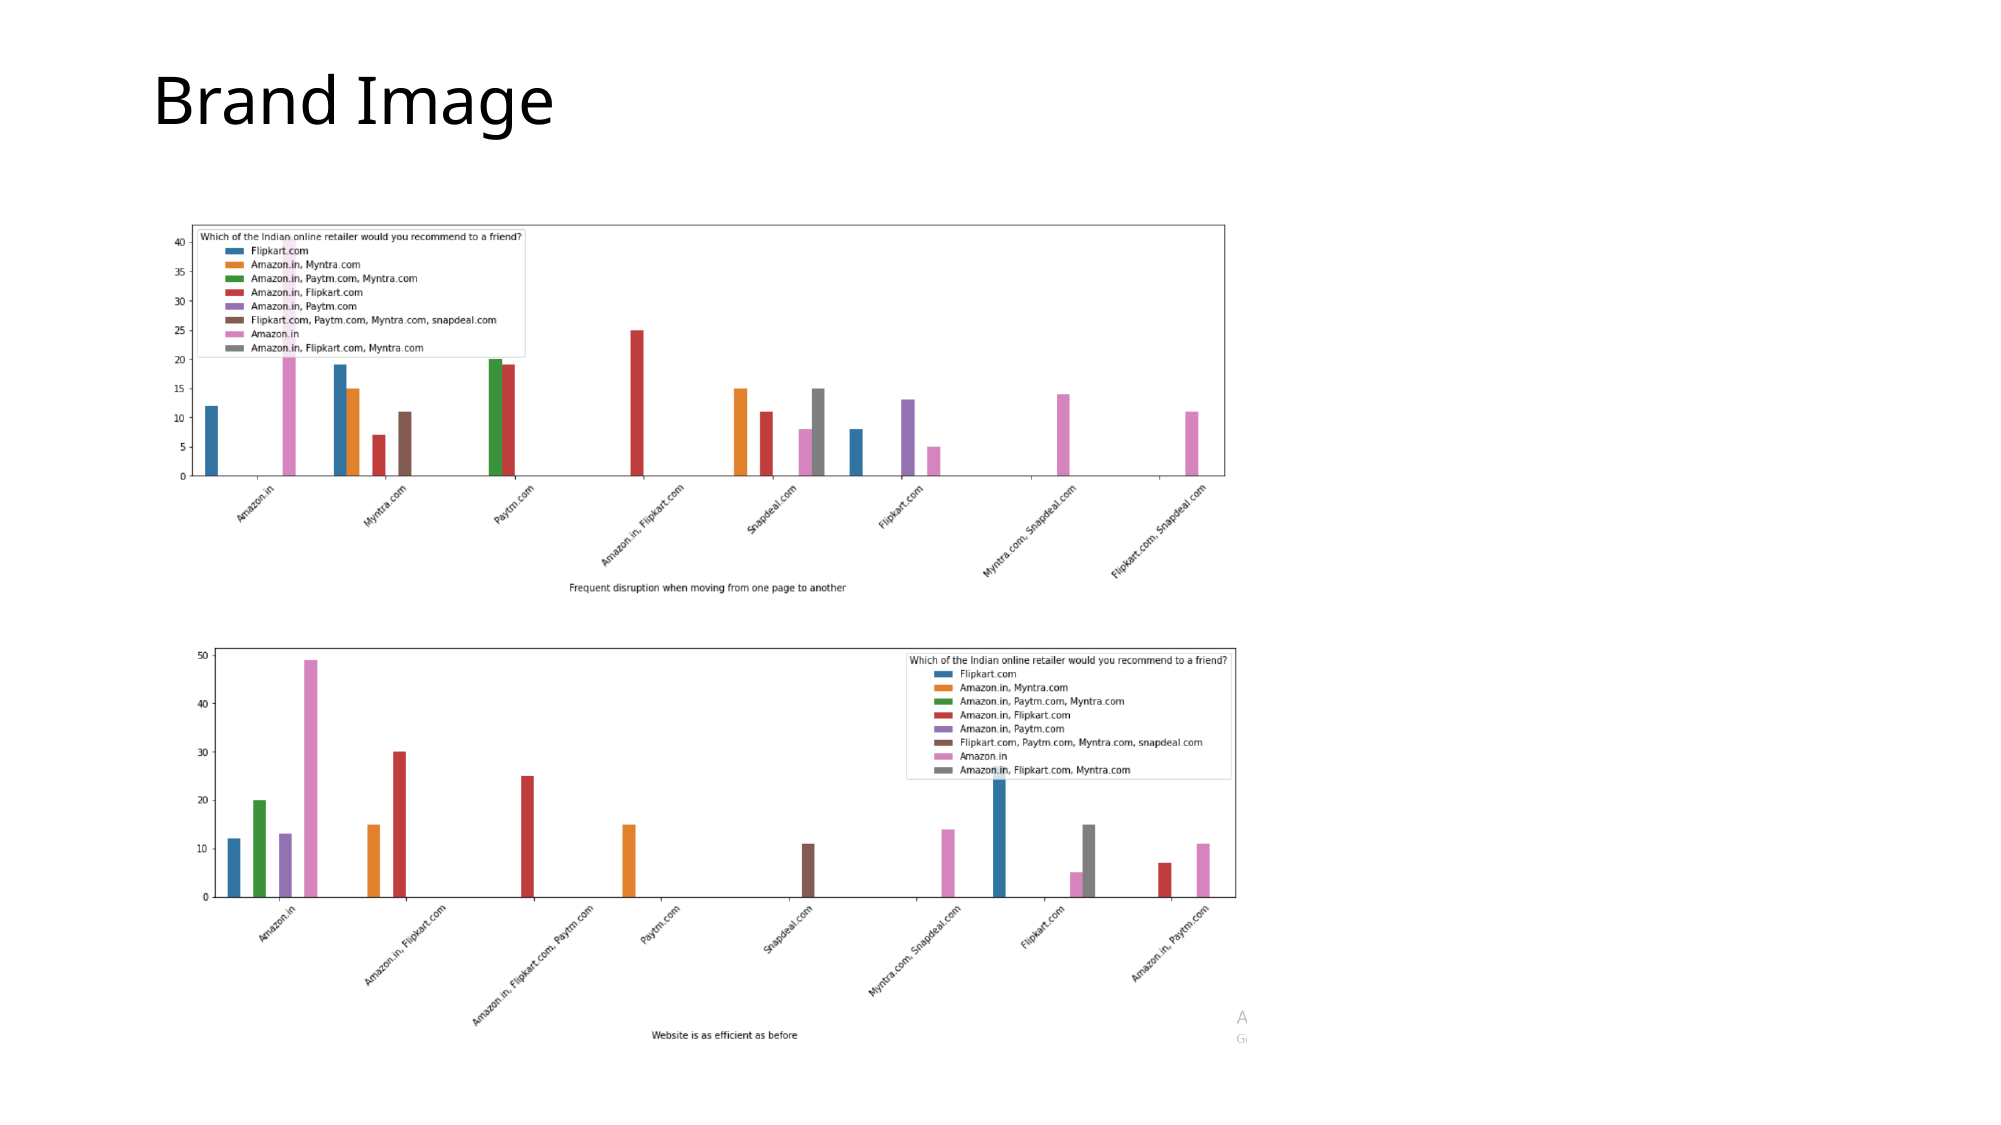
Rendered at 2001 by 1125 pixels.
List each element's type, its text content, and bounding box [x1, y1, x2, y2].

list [176, 638, 1248, 1054]
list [149, 211, 1249, 605]
title Brand Image [137, 59, 1863, 147]
